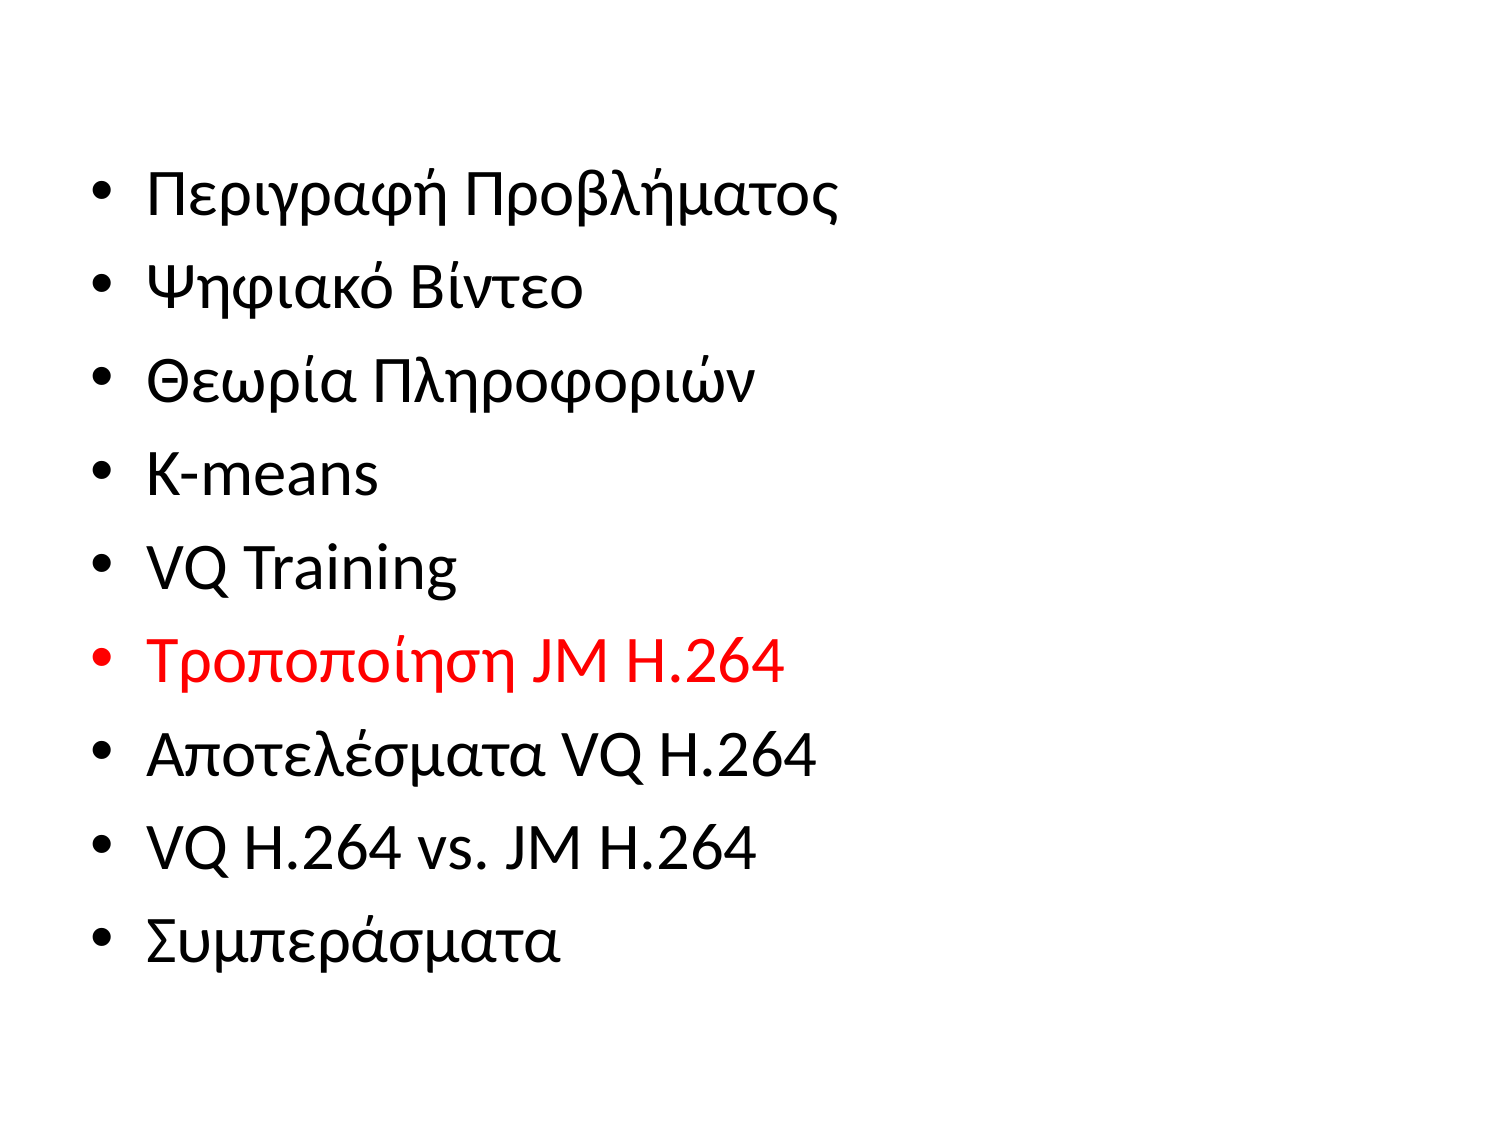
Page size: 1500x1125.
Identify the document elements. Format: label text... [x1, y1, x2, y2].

list Περιγραφή Προβλήματος Ψηφιακό Βίντεο Θεωρία Πληροφοριών K-means VQ Training Τροποποίηση JM H.264 Αποτελέσματα VQ H.264 VQ H.264 vs. JM H.264 Συμπεράσματα [75, 0, 1425, 1125]
